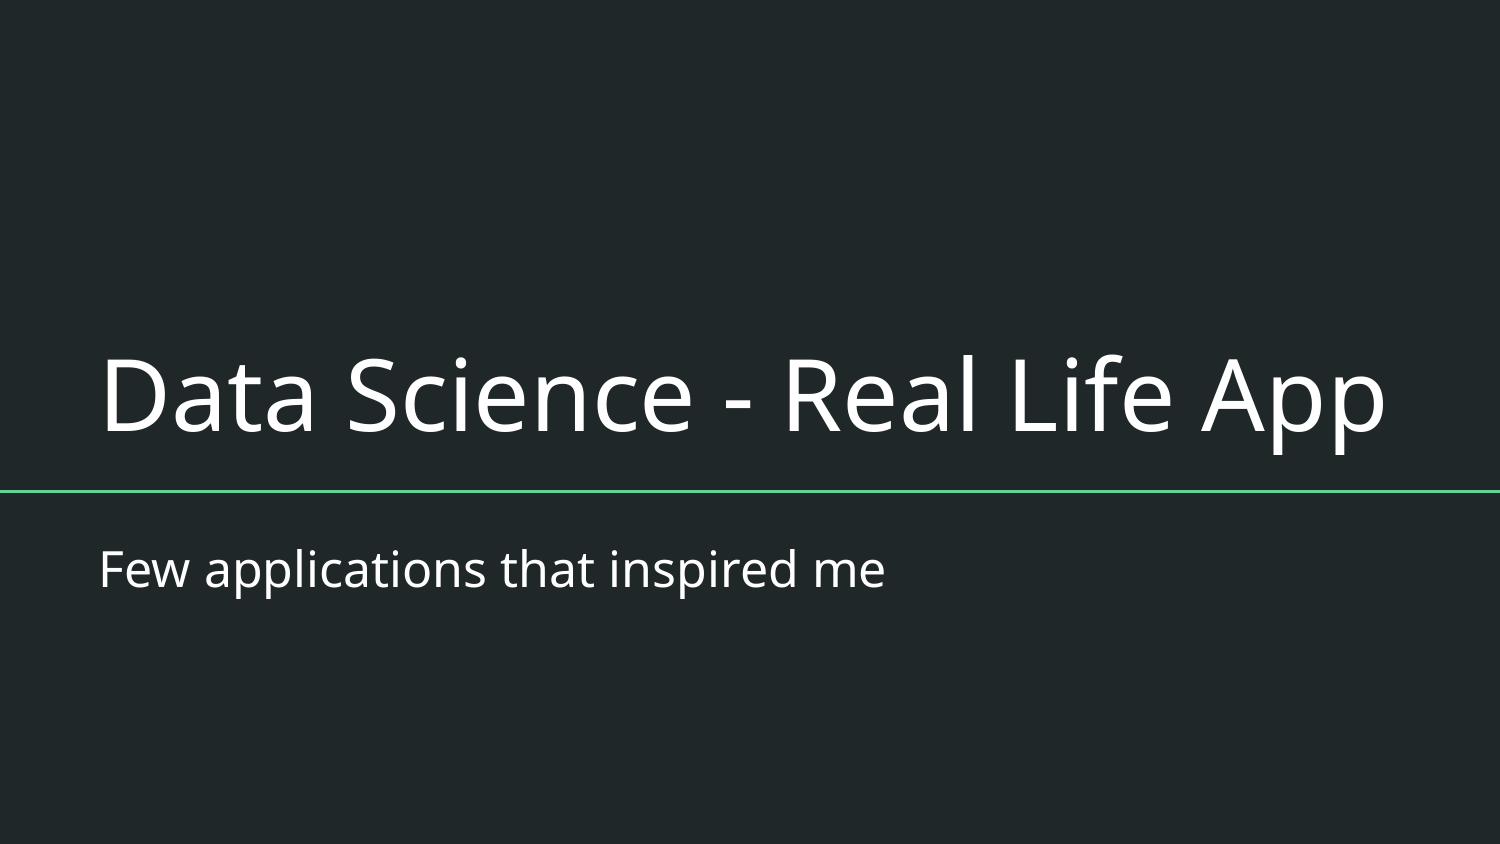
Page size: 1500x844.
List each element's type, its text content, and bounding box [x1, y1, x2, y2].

title Data Science - Real Life App [83, 206, 1417, 467]
subtitle Few applications that inspired me [83, 522, 1417, 626]
